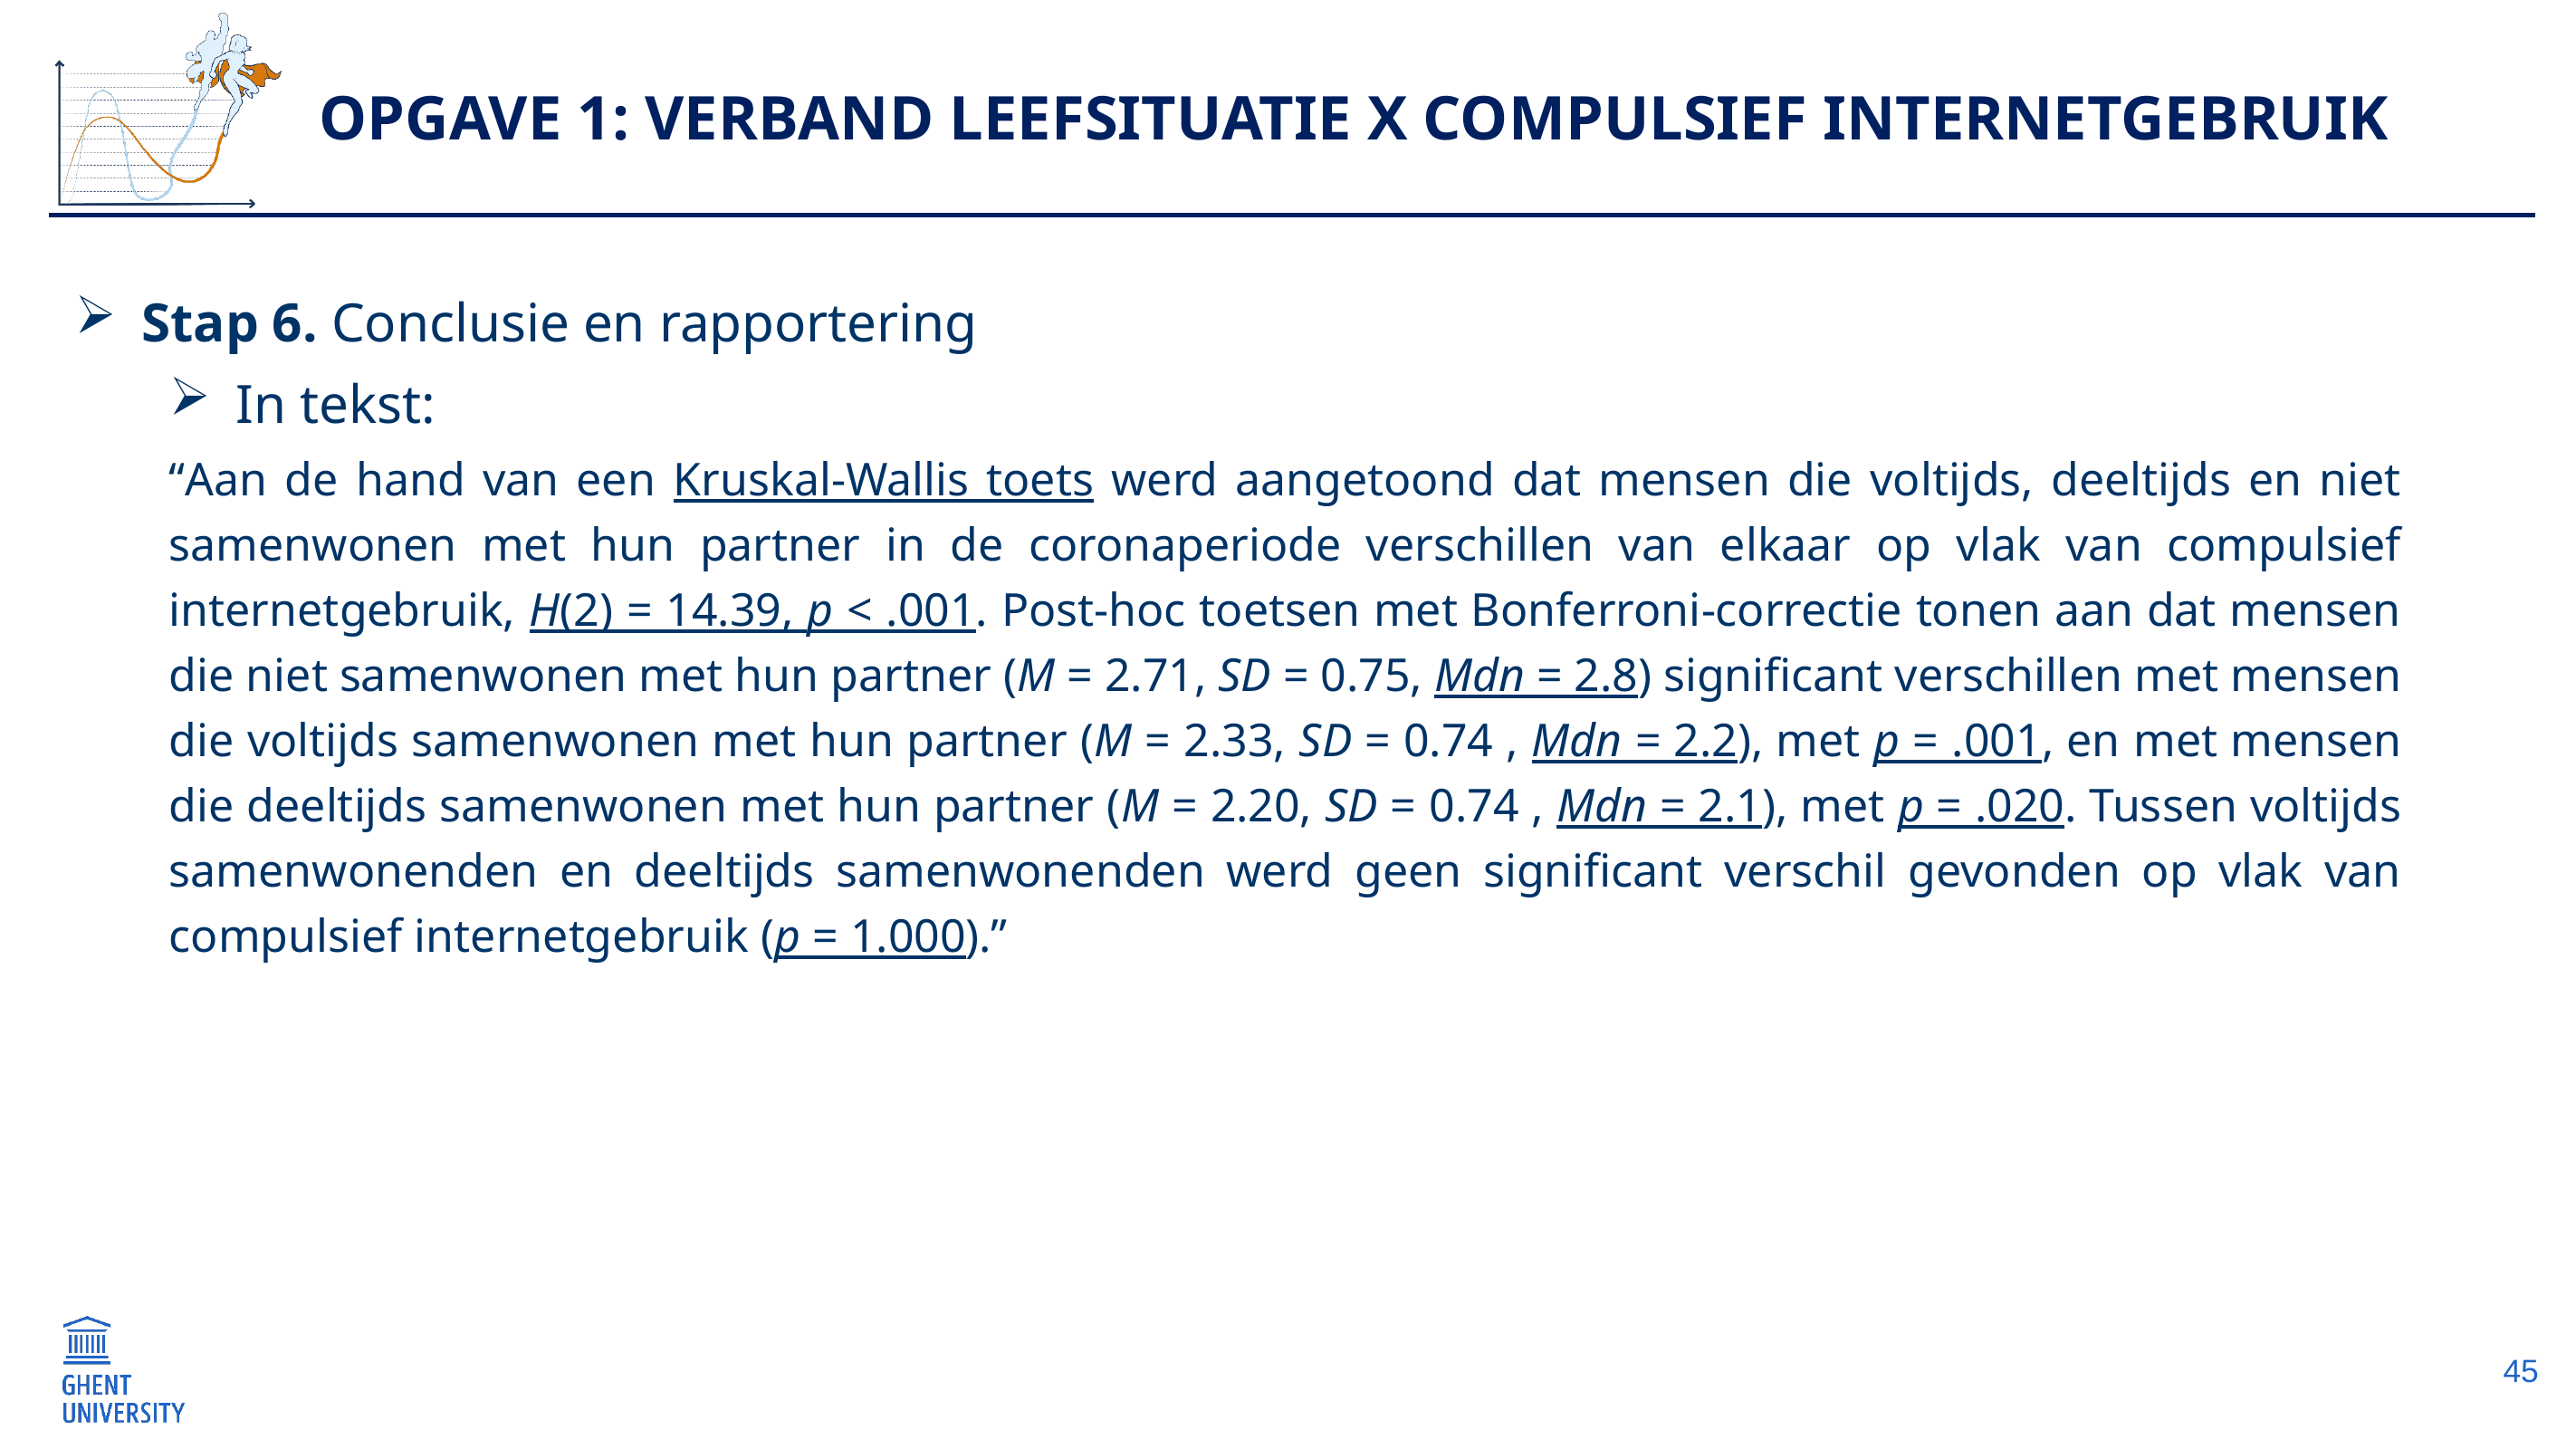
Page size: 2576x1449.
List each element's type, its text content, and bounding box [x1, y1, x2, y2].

list Stap 6. Conclusie en rapportering In tekst: “Aan de hand van een Kruskal-Wallis toets werd aangetoond dat mensen die voltijds, deeltijds en niet samenwonen met hun partner in de coronaperiode verschillen van elkaar op vlak van compulsief internetgebruik, H(2) = 14.39, p < .001. Post-hoc toetsen met Bonferroni-correctie tonen aan dat mensen die niet samenwonen met hun partner (M = 2.71, SD = 0.75, Mdn = 2.8) significant verschillen met mensen die voltijds samenwonen met hun partner (M = 2.33, SD = 0.74 , Mdn = 2.2), met p = .001, en met mensen die deeltijds samenwonen met hun partner (M = 2.20, SD = 0.74 , Mdn = 2.1), met p = .020. Tussen voltijds samenwonenden en deeltijds samenwonenden werd geen significant verschil gevonden op vlak van compulsief internetgebruik (p = 1.000).” [48, 269, 2416, 1335]
picture [62, 1335, 411, 1449]
title Opgave 1: Verband Leefsituatie x Compulsief Internetgebruik [305, 18, 2527, 159]
picture [5, 0, 306, 318]
slide_number 45 [2415, 1330, 2553, 1408]
